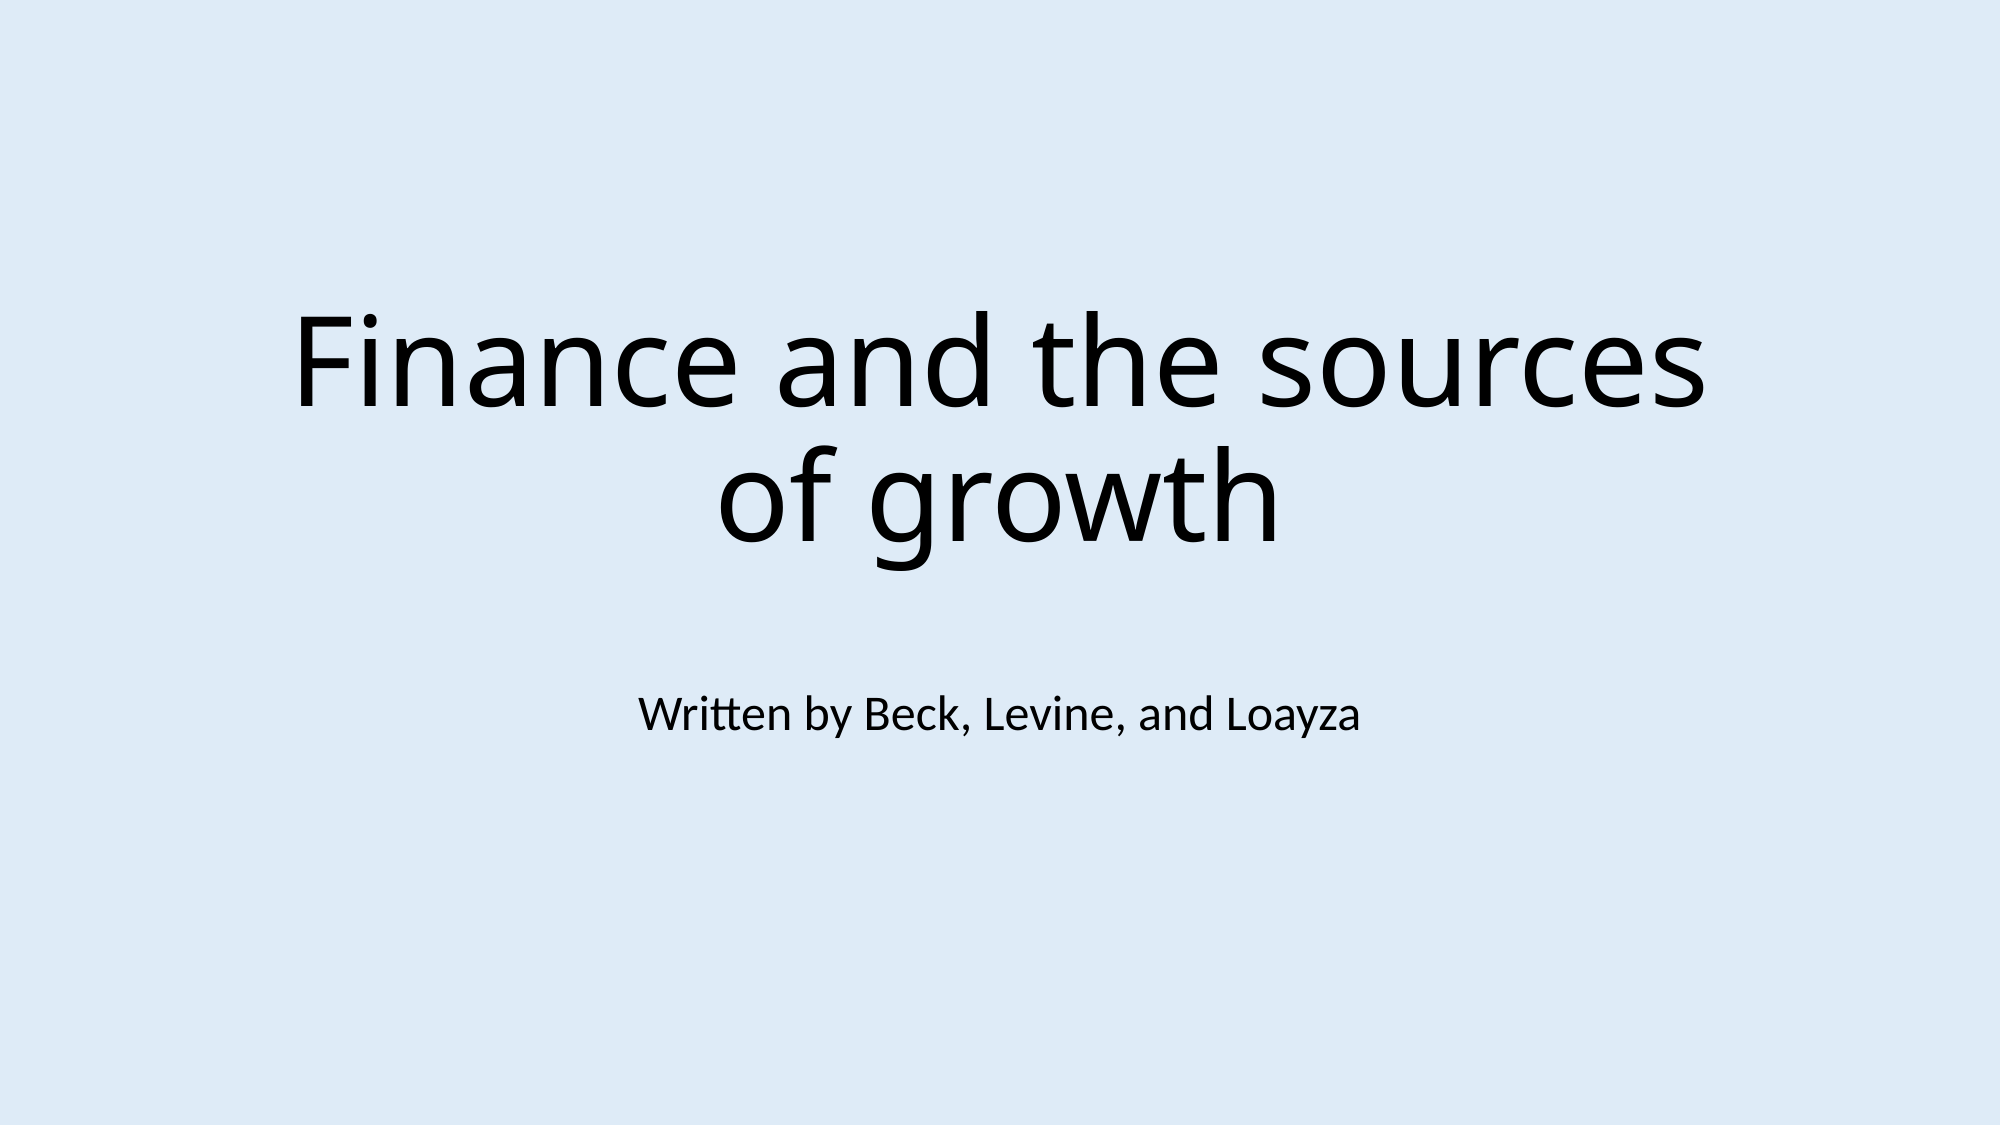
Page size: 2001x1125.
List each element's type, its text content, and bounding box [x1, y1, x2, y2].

title Finance and the sources of growth [249, 184, 1750, 576]
subtitle Written by Beck, Levine, and Loayza [249, 679, 1750, 952]
